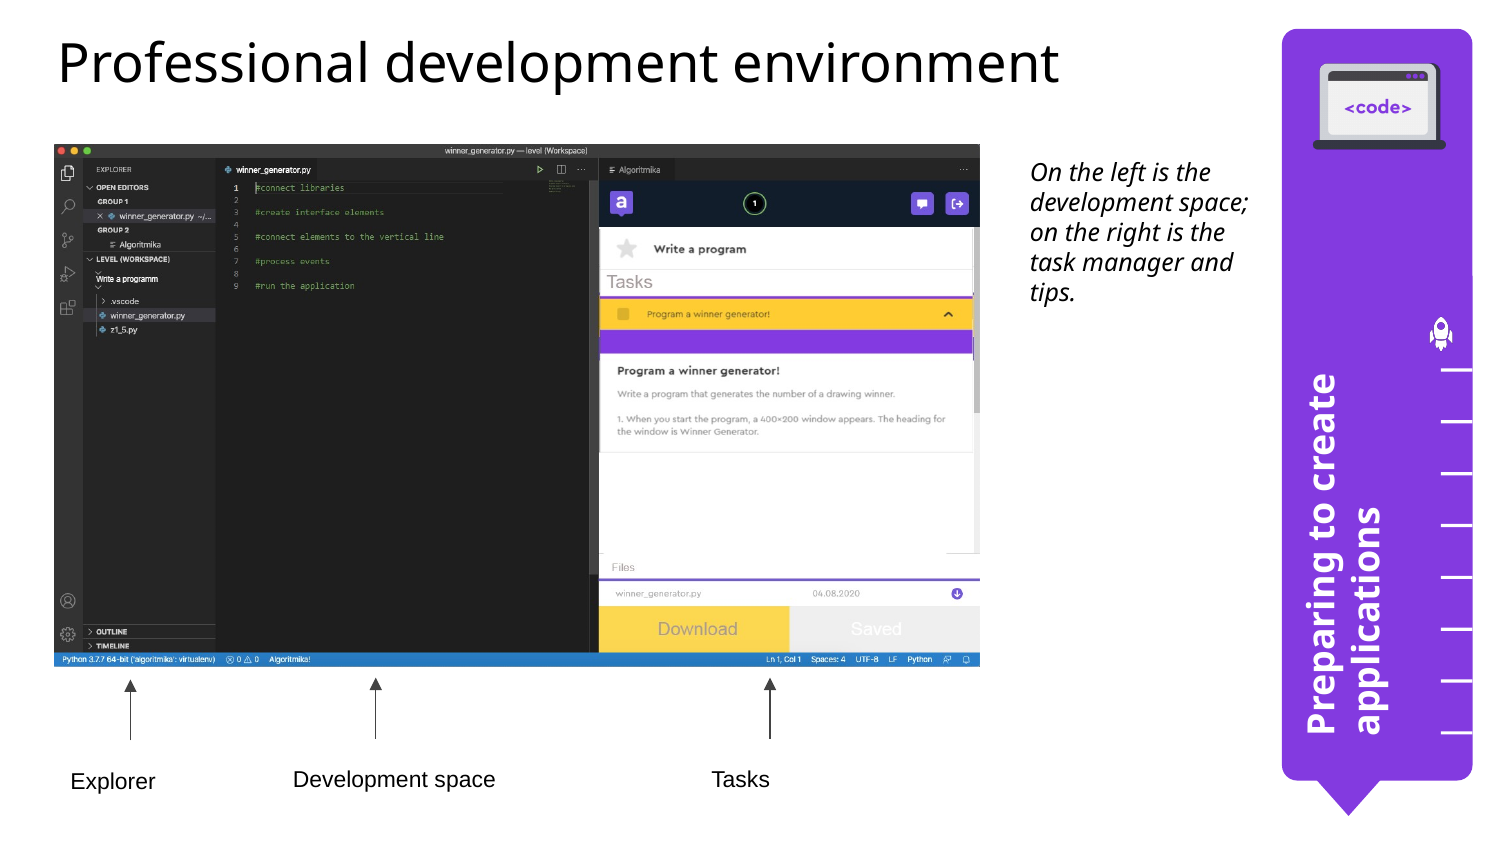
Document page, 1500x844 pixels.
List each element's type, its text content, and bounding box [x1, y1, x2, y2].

text_box Tasks [696, 749, 914, 836]
text_box On the left is the development space; on the right is the task manager and tips. [1015, 141, 1275, 341]
text_box Development space [277, 749, 520, 836]
text_box Professional development environment [57, 28, 1217, 124]
text_box Explorer [55, 751, 224, 838]
picture [1423, 310, 1459, 358]
picture [54, 144, 980, 667]
picture [1281, 13, 1473, 195]
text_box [1281, 201, 1473, 817]
